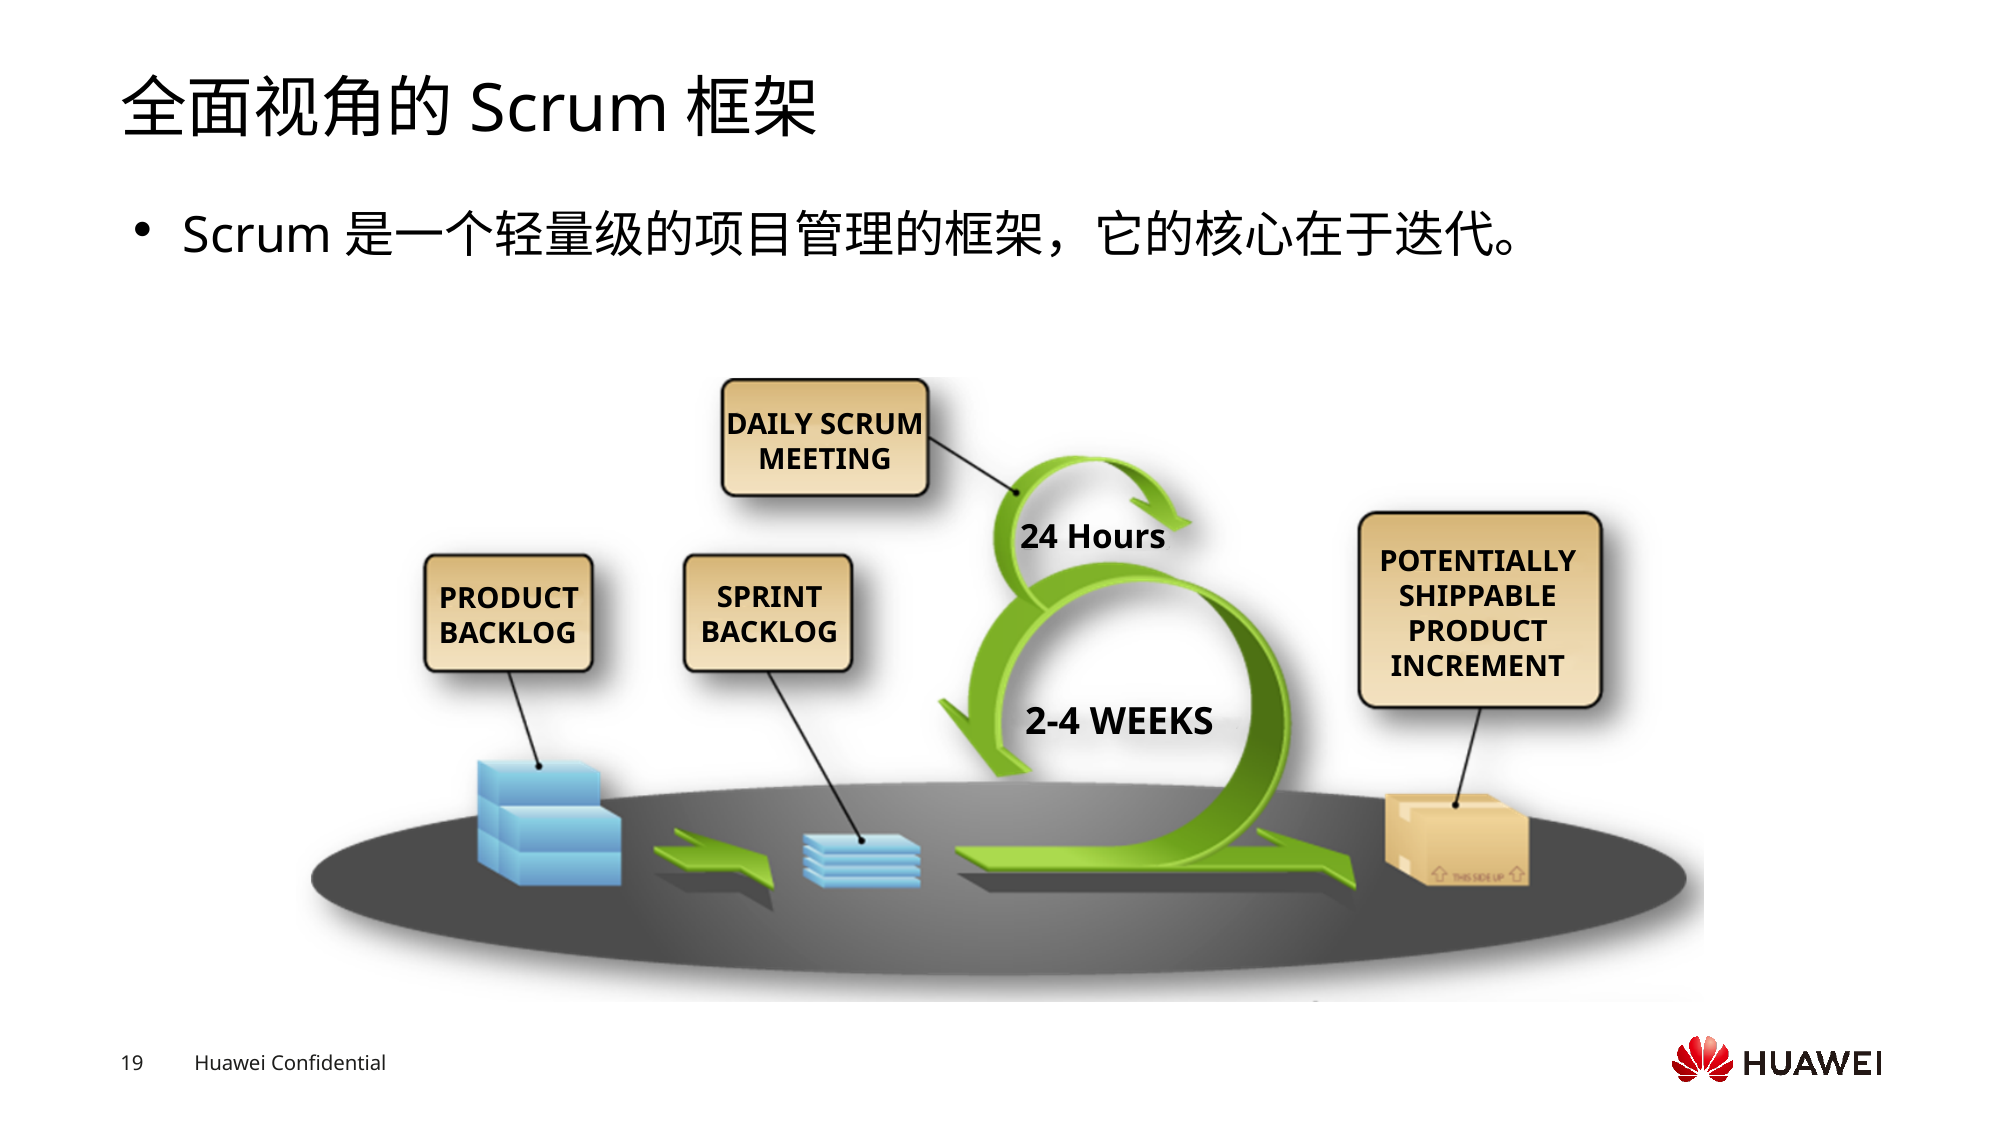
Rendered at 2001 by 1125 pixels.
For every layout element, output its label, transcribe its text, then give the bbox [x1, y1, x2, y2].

text_box [574, 201, 582, 262]
picture [1672, 1036, 1881, 1082]
list Scrum是一个轻量级的项目管理的框架，它的核心在于迭代。 [119, 171, 1881, 973]
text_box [296, 377, 1704, 1002]
title 全面视角的Scrum框架 [120, 73, 1880, 154]
